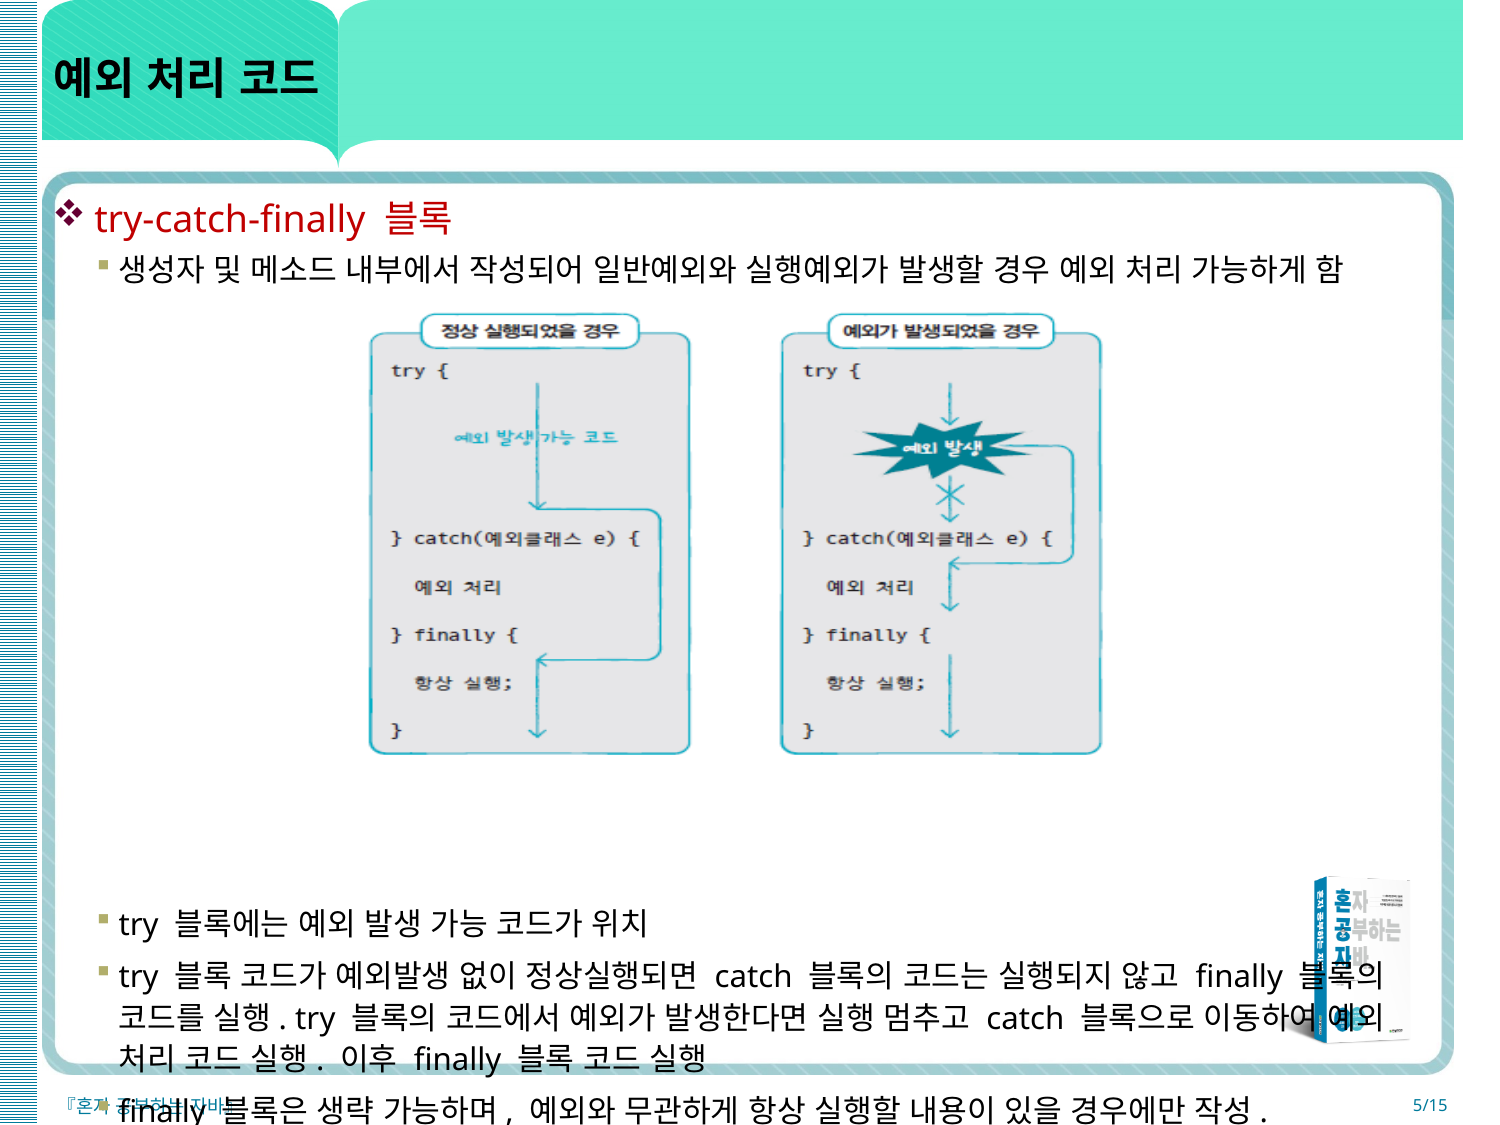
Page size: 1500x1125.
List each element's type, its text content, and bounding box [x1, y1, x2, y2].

picture [42, 0, 1463, 187]
list try-catch-finally 블록 생성자 및 메소드 내부에서 작성되어 일반예외와 실행예외가 발생할 경우 예외 처리 가능하게 함 try 블록에는 예외 발생 가능 코드가 위치 try 블록 코드가 예외발생 없이 정상실행되면 catch 블록의 코드는 실행되지 않고 finally 블록의 코드를 실행. try 블록의 코드에서 예외가 발생한다면 실행 멈추고 catch 블록으로 이동하여 예외 처리 코드 실행. 이후 finally 블록 코드 실행 finally 블록은 생략 가능하며, 예외와 무관하게 항상 실행할 내용이 있을 경우에만 작성. [37, 187, 1463, 1091]
title 예외 처리 코드 [39, 42, 1280, 138]
picture [116, 1102, 131, 1107]
picture [94, 1099, 103, 1106]
picture [1243, 797, 1488, 1122]
picture [134, 1108, 149, 1114]
picture [68, 1097, 75, 1110]
picture [346, 306, 1121, 768]
picture [225, 1102, 232, 1115]
